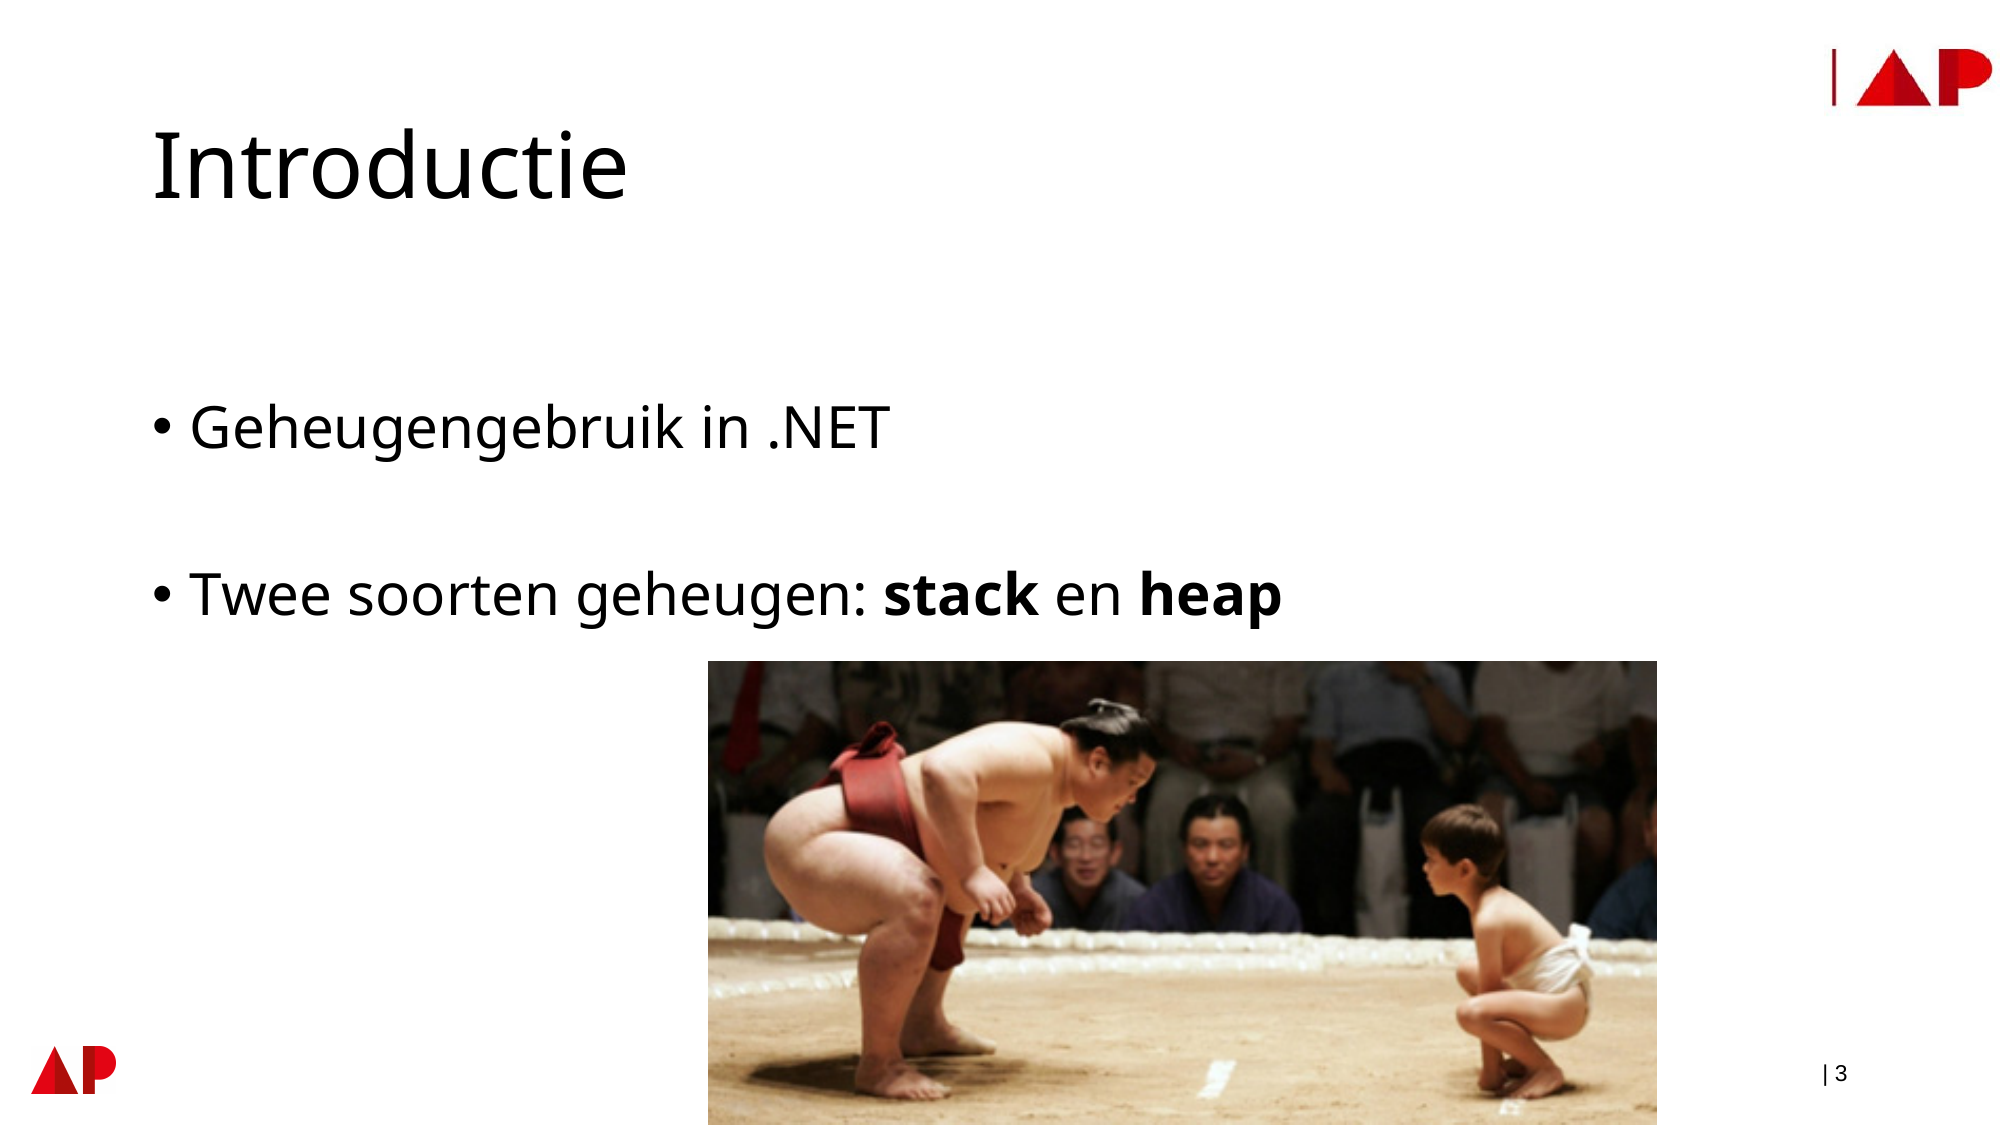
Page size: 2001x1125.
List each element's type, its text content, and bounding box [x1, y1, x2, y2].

list Geheugengebruik in .NET Twee soorten geheugen: stack en heap [137, 299, 1863, 1014]
picture [708, 661, 1657, 1125]
slide_number | 3 [1657, 1042, 1863, 1103]
title Introductie [137, 59, 1863, 278]
picture [1824, 0, 2000, 142]
picture [31, 1046, 116, 1094]
